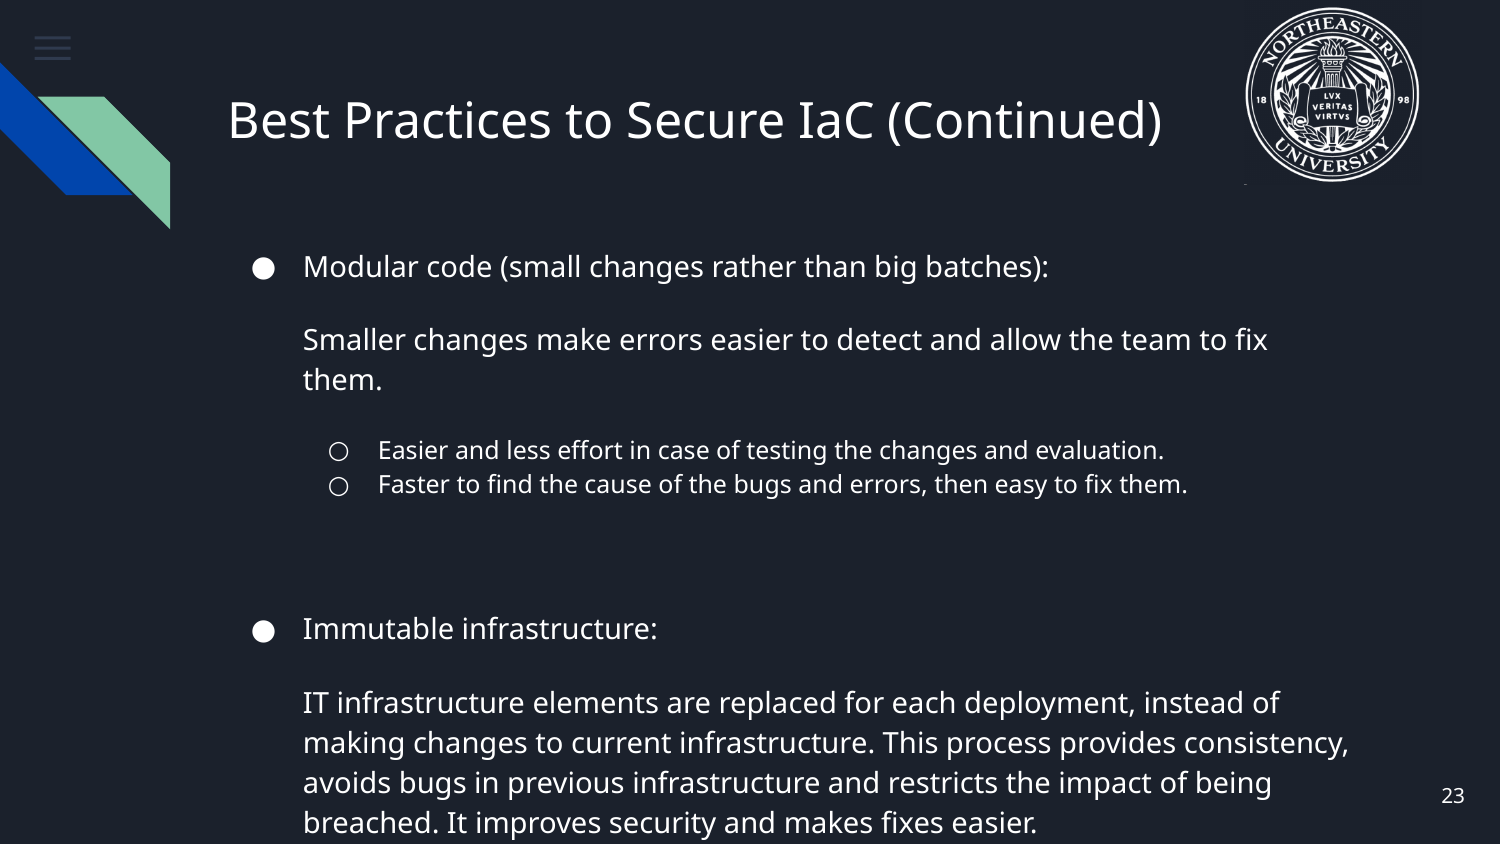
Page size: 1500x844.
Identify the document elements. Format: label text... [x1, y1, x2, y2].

picture [1243, 0, 1422, 185]
slide_number ‹#› [1389, 764, 1480, 830]
title Best Practices to Secure IaC (Continued) [212, 64, 1368, 215]
list Modular code (small changes rather than big batches): Smaller changes make errors easier to detect and allow the team to fix them. Easier and less effort in case of testing the changes and evaluation. Faster to find the cause of the bugs and errors, then easy to fix them. Immutable infrastructure: IT infrastructure elements are replaced for each deployment, instead of making changes to current infrastructure. This process provides consistency, avoids bugs in previous infrastructure and restricts the impact of being breached. It improves security and makes fixes easier. [212, 227, 1368, 706]
